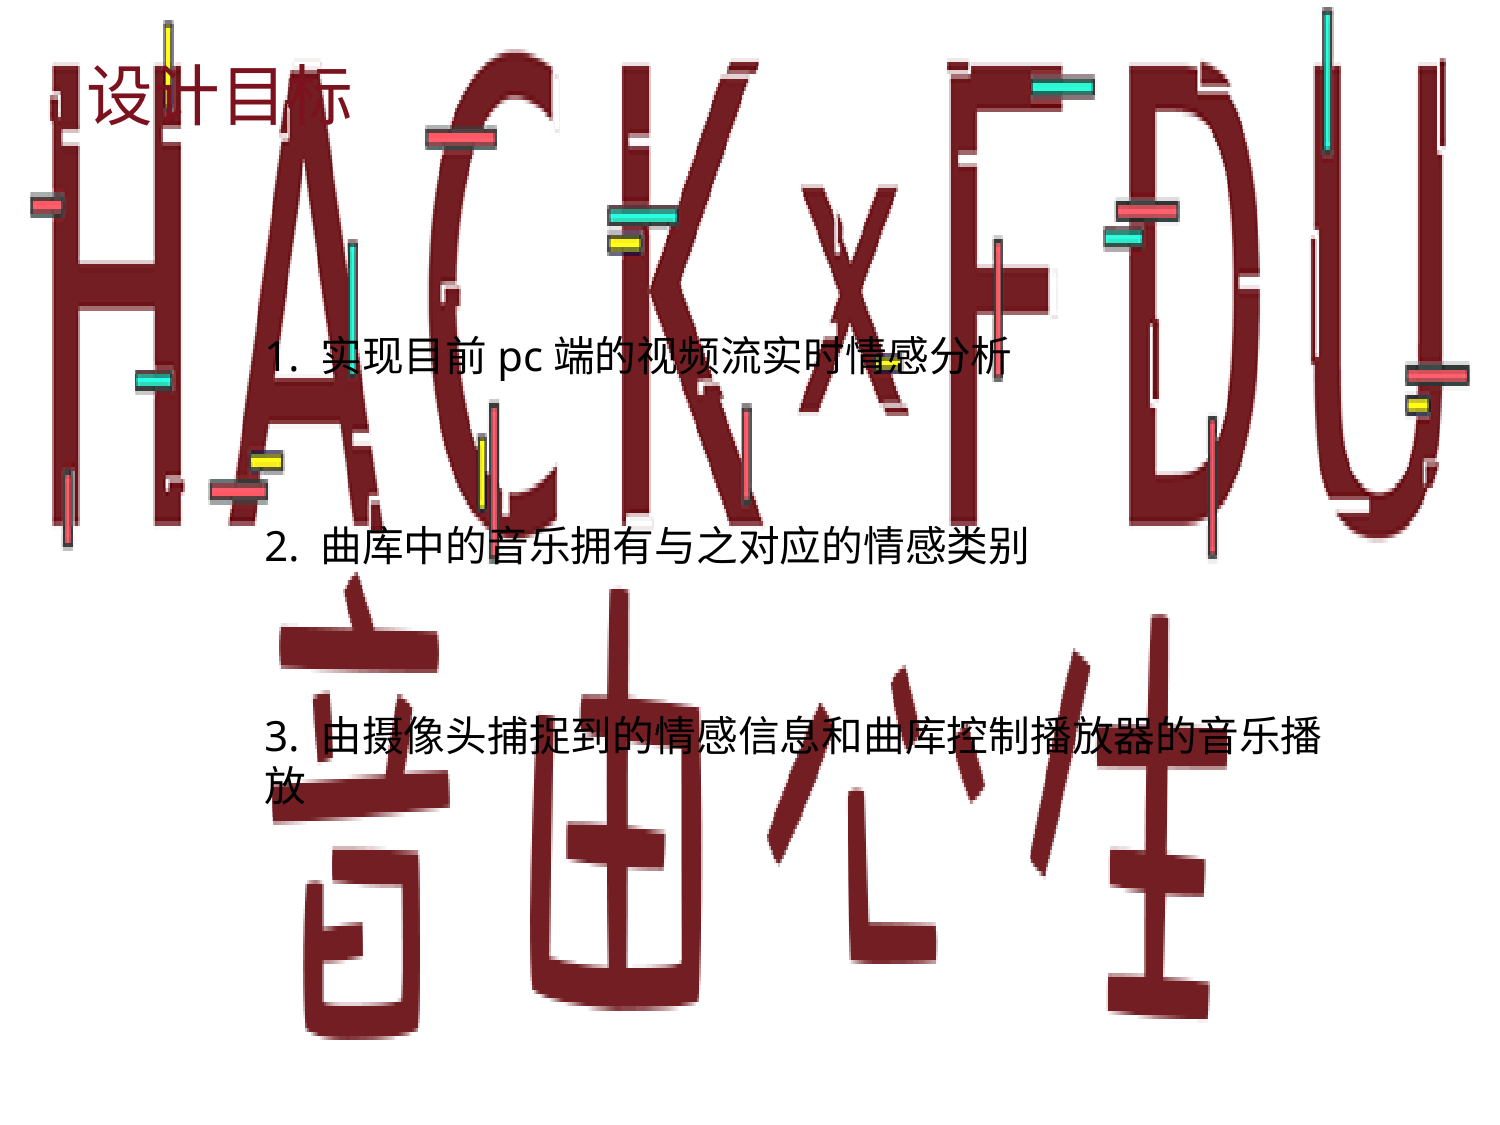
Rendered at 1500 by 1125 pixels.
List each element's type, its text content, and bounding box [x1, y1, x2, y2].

text_box 3. 由摄像头捕捉到的情感信息和曲库控制播放器的音乐播放 [249, 702, 1373, 818]
picture [0, 0, 1500, 1125]
text_box 1. 实现目前pc端的视频流实时情感分析 [249, 322, 1373, 388]
text_box 设计目标 [71, 46, 470, 142]
text_box 2. 曲库中的音乐拥有与之对应的情感类别 [249, 512, 1373, 578]
